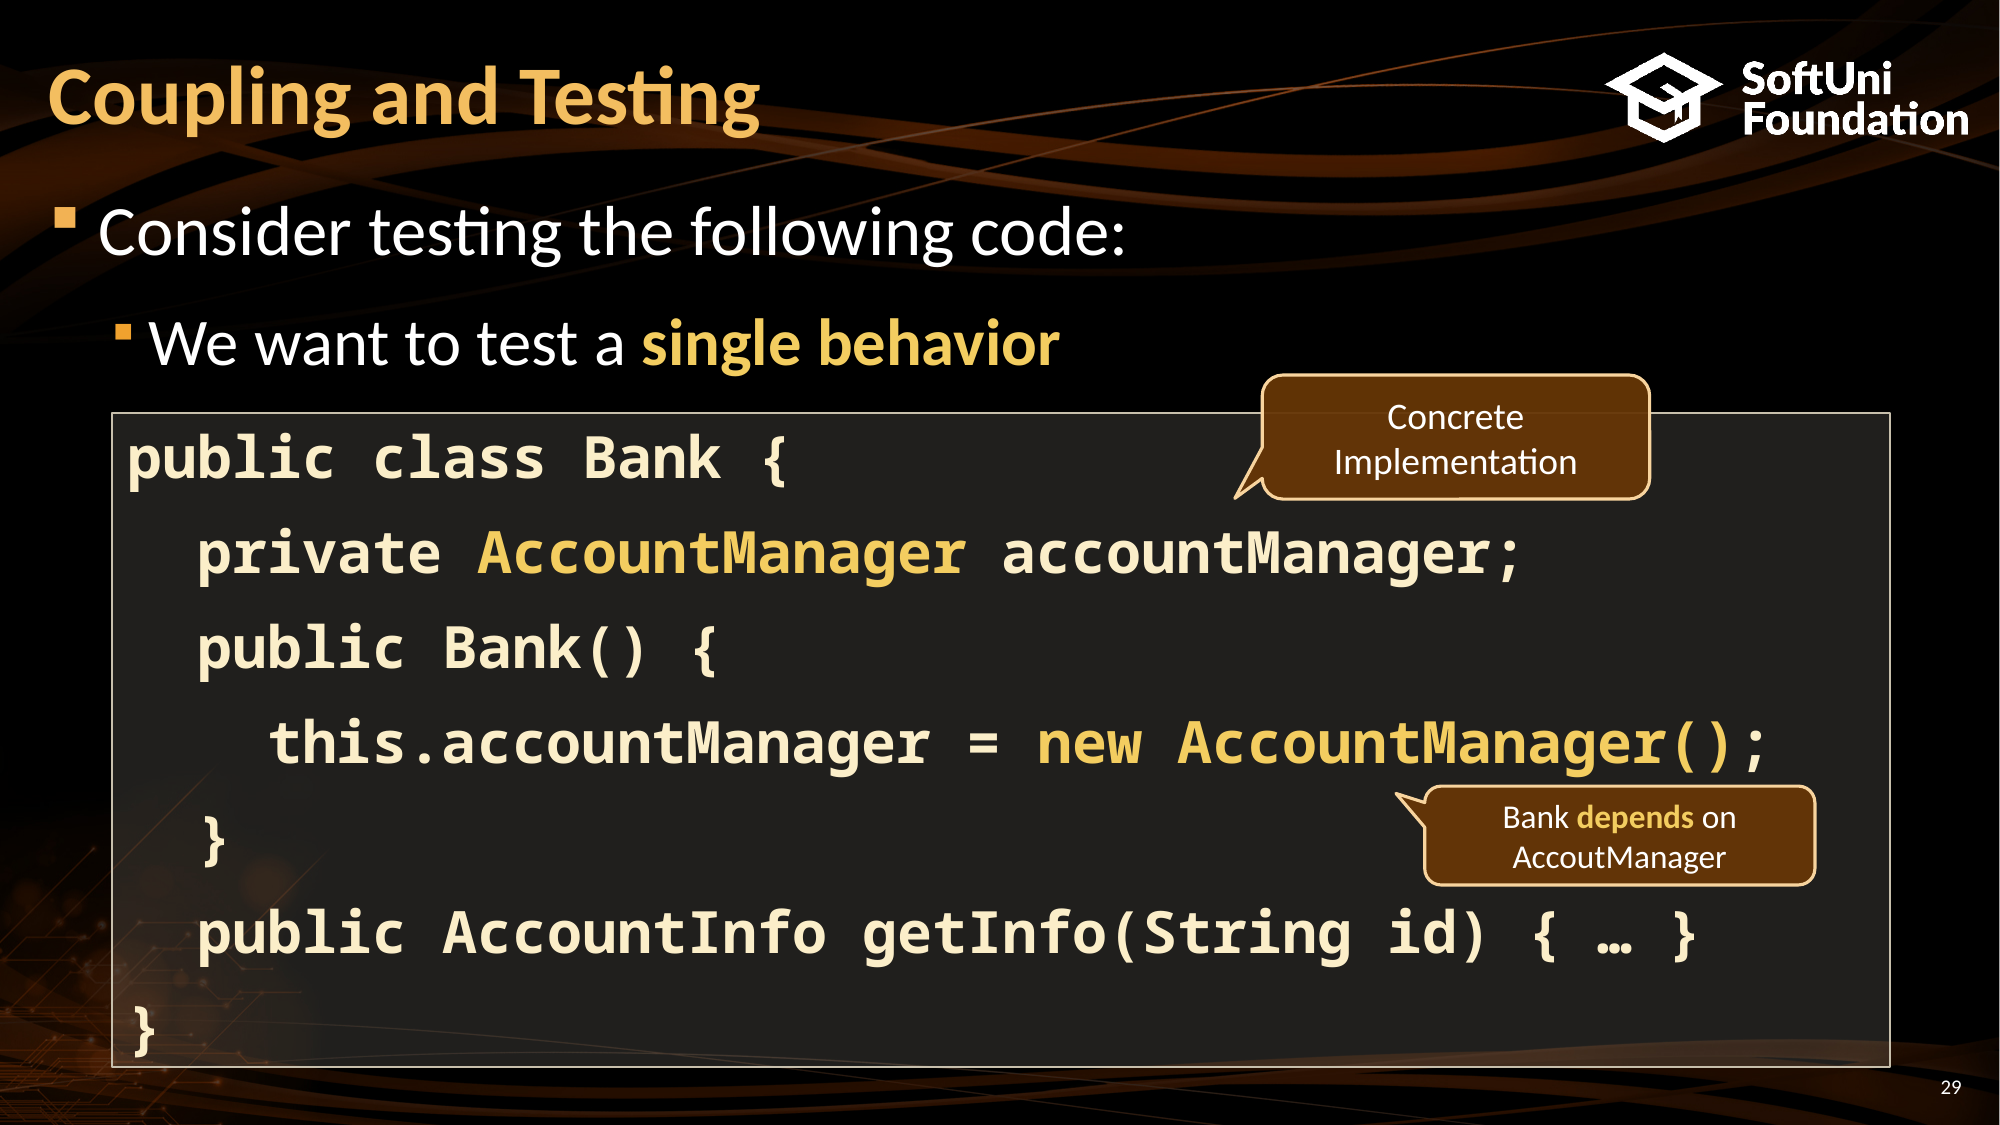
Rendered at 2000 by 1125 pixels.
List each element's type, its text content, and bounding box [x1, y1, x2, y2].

text_box public class Bank { private AccountManager accountManager; public Bank() { this.accountManager = new AccountManager(); } public AccountInfo getInfo(String id) { … } } [112, 412, 1891, 1068]
text_box Coupling and Testing [30, 6, 1602, 189]
text_box Bank depends on AccoutManager [1394, 783, 1818, 888]
picture [0, 0, 2000, 1125]
text_box Consider testing the following code: We want to test a single behavior [31, 174, 1968, 1089]
text_box <number> [1897, 1070, 1968, 1103]
text_box Concrete Implementation [1232, 372, 1652, 502]
